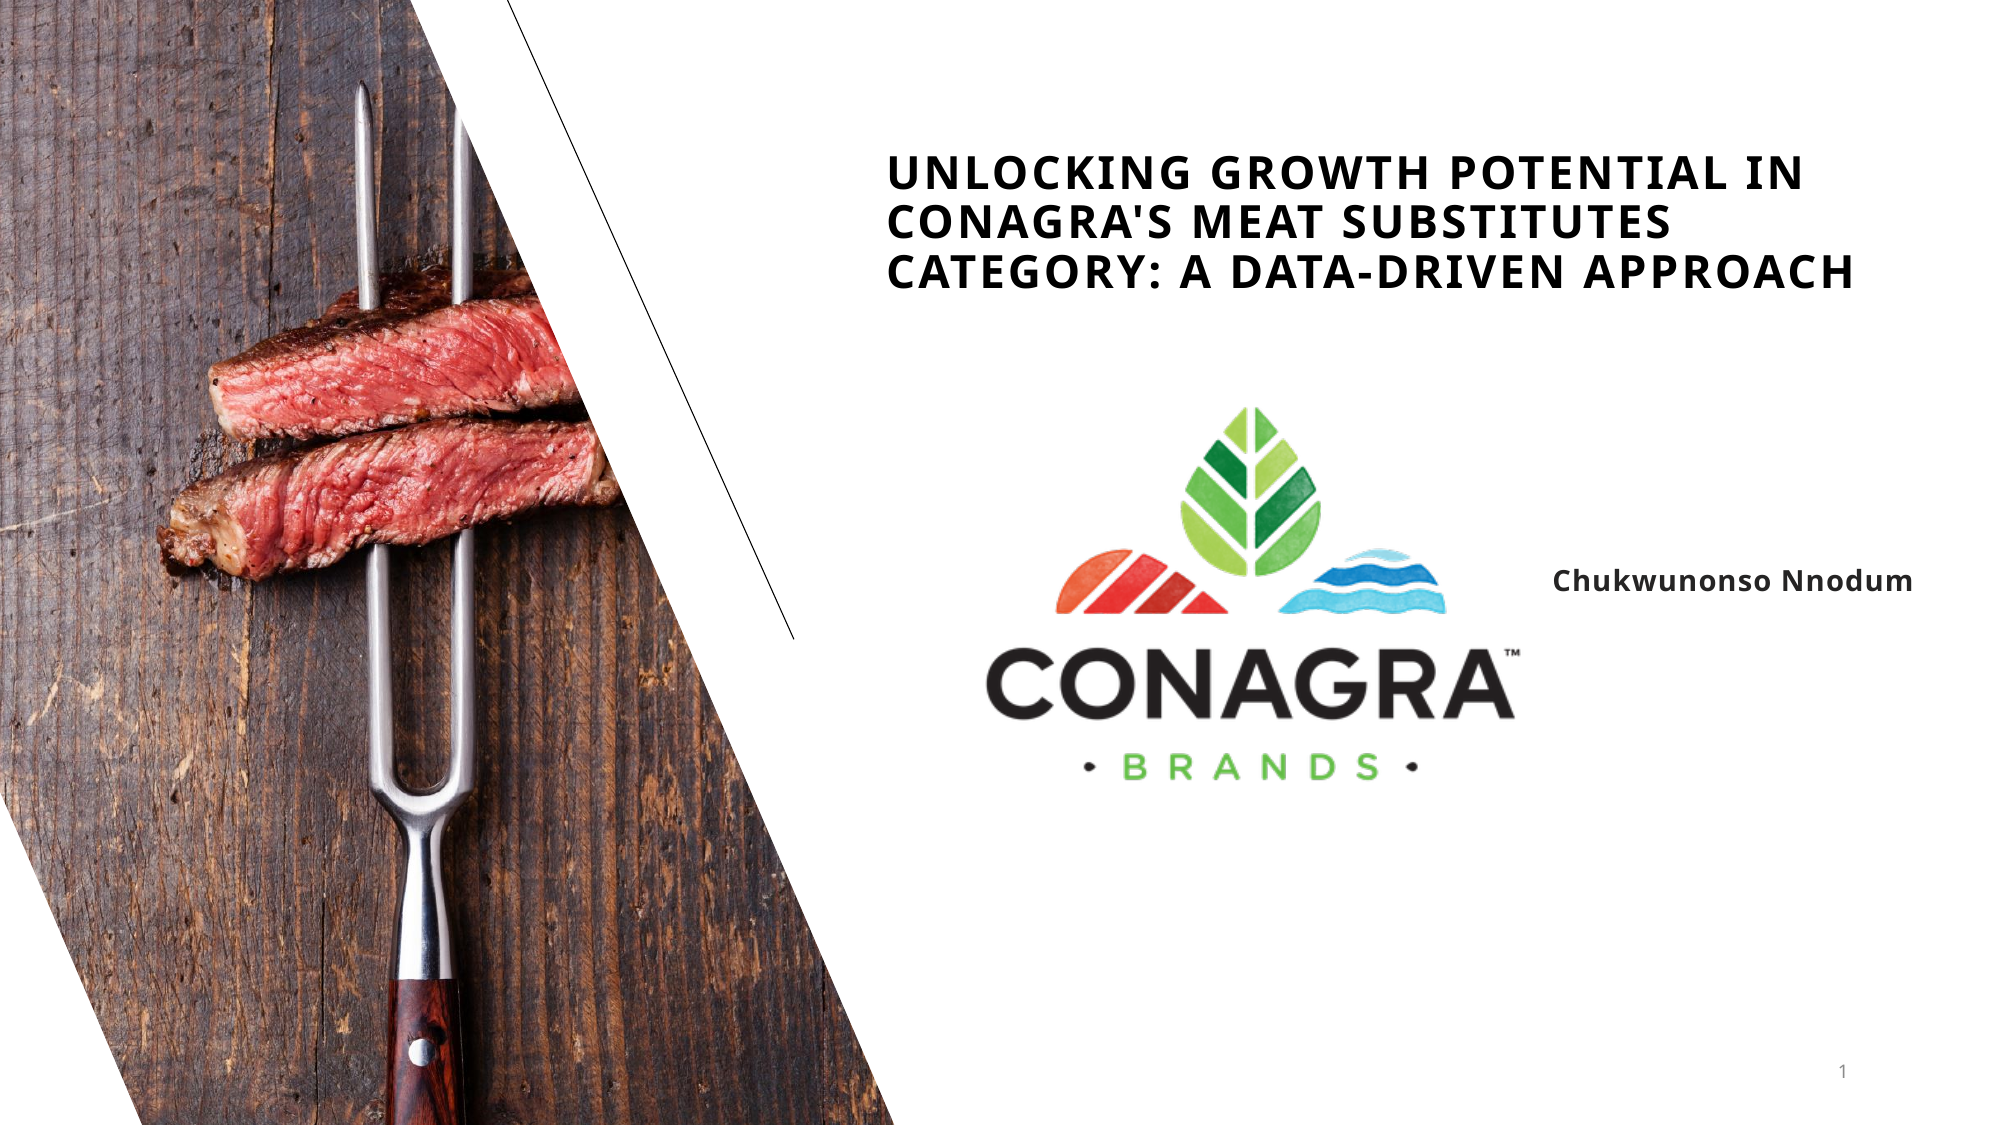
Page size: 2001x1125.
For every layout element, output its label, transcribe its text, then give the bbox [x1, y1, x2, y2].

title Unlocking Growth Potential in Conagra's Meat Substitutes Category: A Data-Driven Approach [895, 108, 1930, 306]
slide_number 1 [1701, 1042, 1864, 1103]
picture [0, 0, 895, 1125]
list Chukwunonso Nnodum [1489, 562, 1930, 979]
picture [972, 393, 1530, 795]
